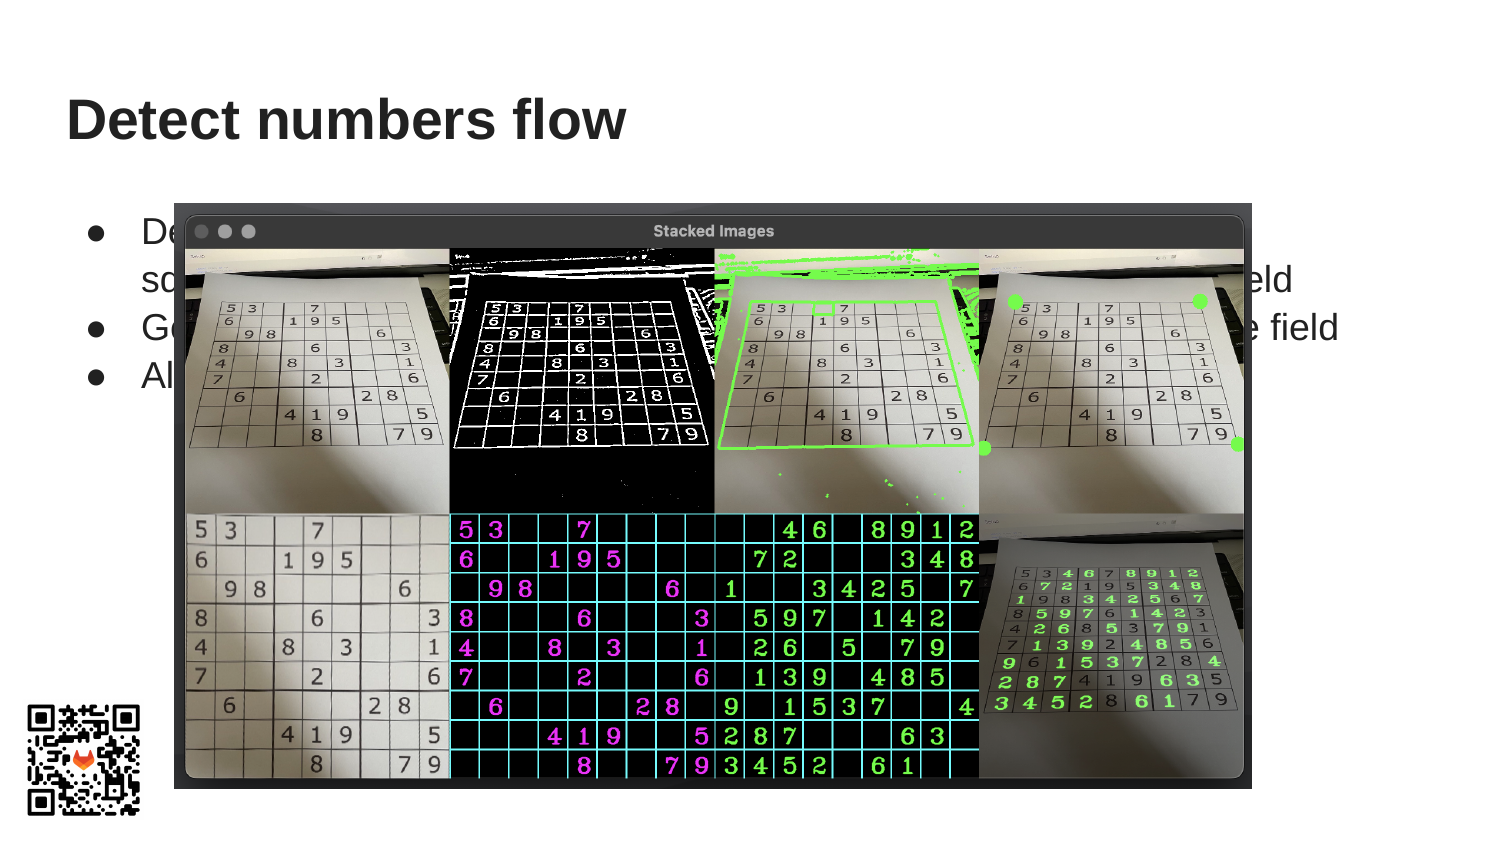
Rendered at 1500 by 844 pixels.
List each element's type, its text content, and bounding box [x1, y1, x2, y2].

picture [22, 699, 144, 821]
title Detect numbers flow [51, 72, 1449, 167]
list Split every single field Process every single field Detect a number on the field [778, 189, 1365, 750]
picture [173, 203, 1252, 789]
list Detect the sudoku game (the biggest squared contour) Get corner point Aligned perspective [51, 189, 778, 750]
